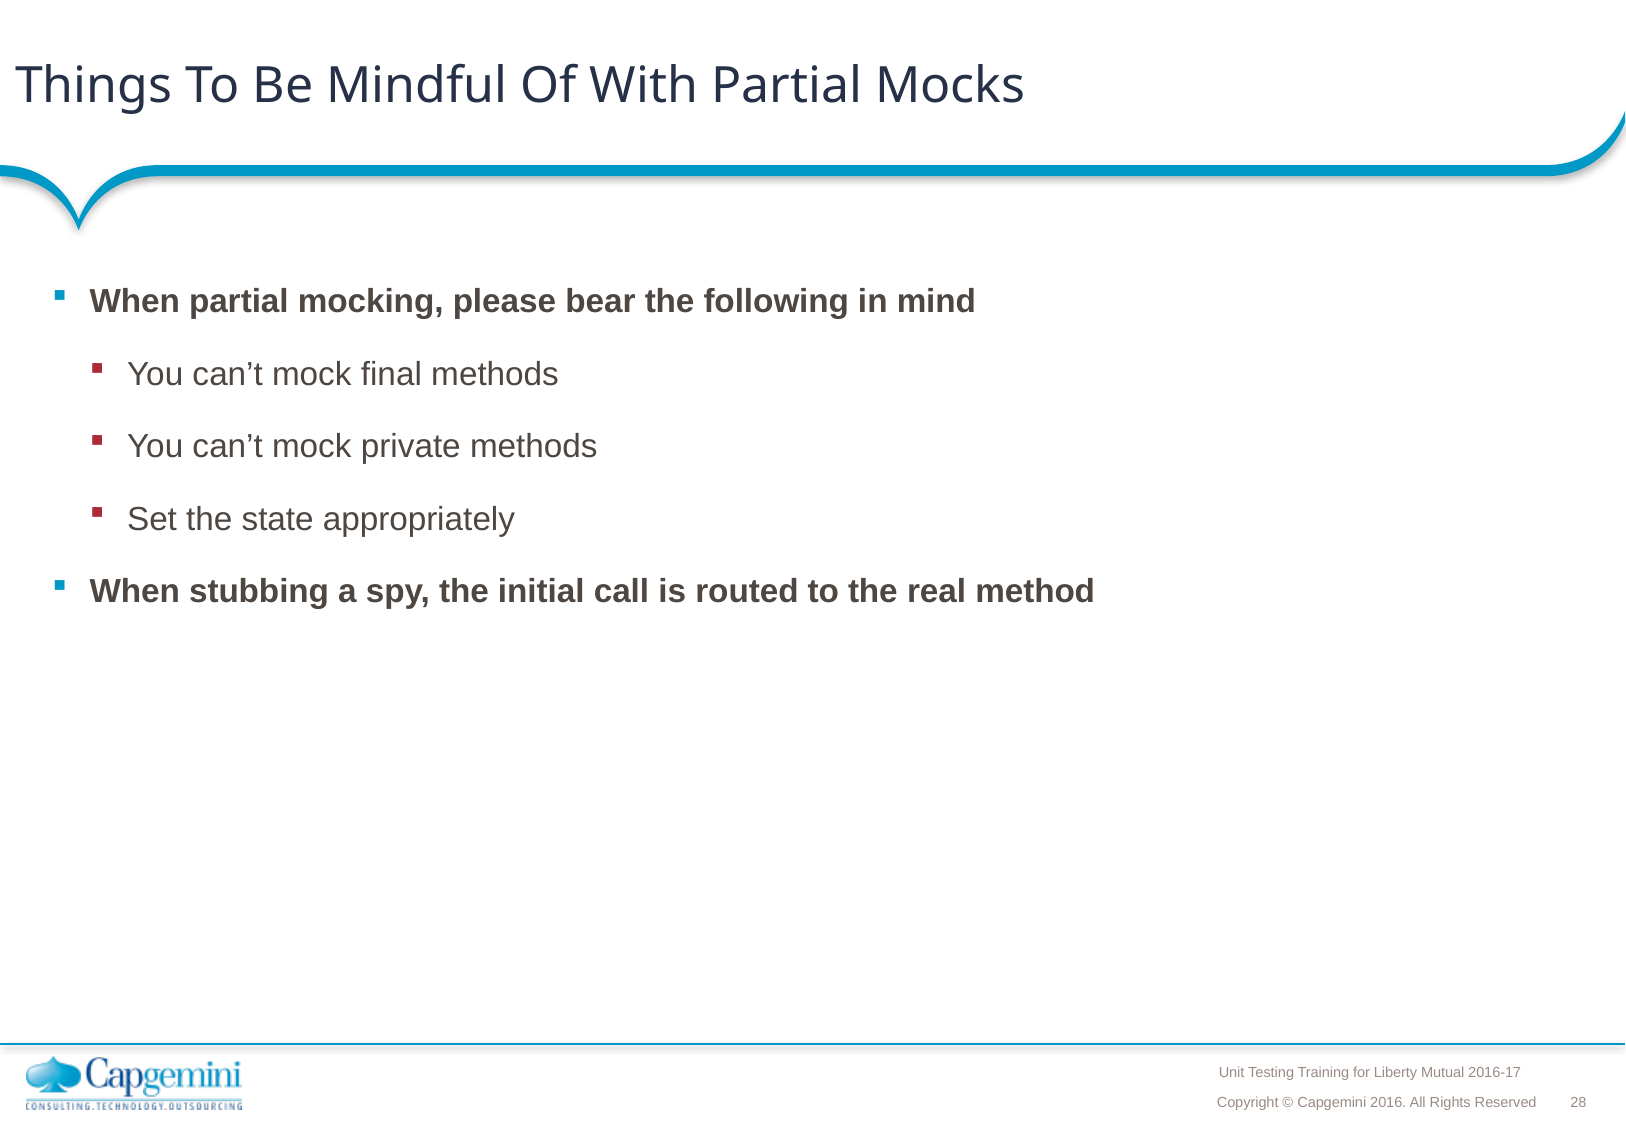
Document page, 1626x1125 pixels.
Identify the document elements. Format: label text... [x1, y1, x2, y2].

picture [26, 1056, 242, 1110]
list When partial mocking, please bear the following in mind You can’t mock final methods You can’t mock private methods Set the state appropriately When stubbing a spy, the initial call is routed to the real method [52, 247, 1573, 1000]
title Things To Be Mindful Of With Partial Mocks [0, 0, 1625, 165]
